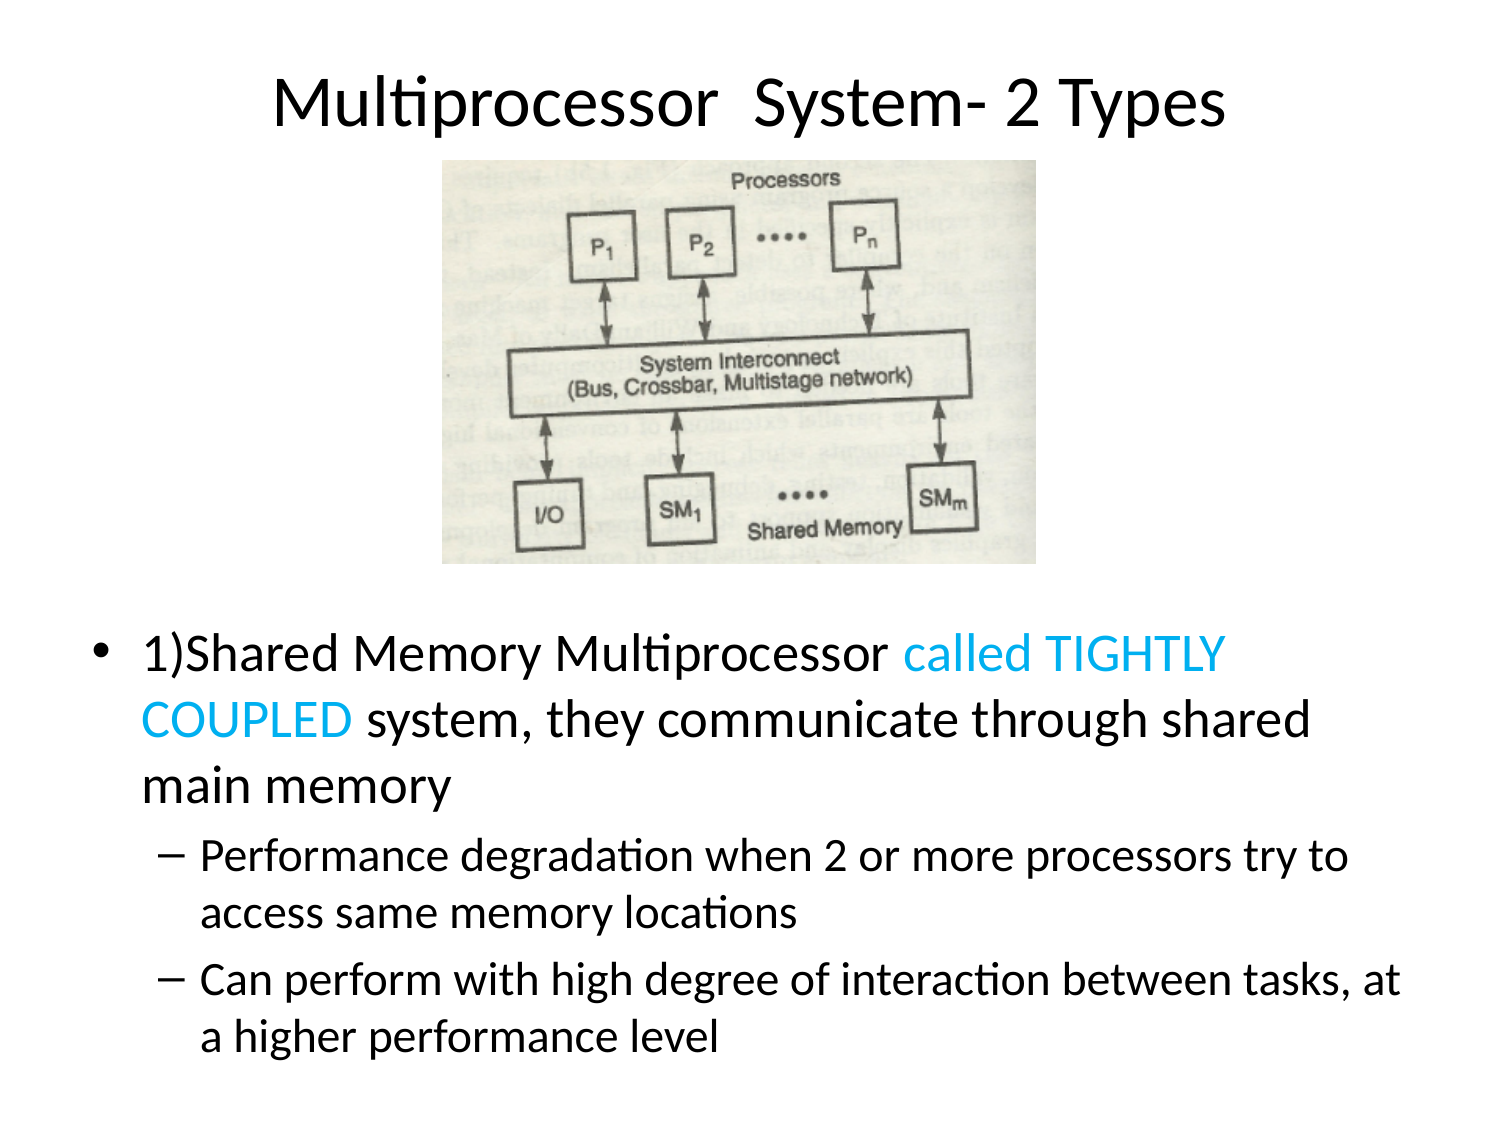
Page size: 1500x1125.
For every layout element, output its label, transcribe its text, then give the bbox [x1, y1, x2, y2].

list 1)Shared Memory Multiprocessor called TIGHTLY COUPLED system, they communicate through shared main memory Performance degradation when 2 or more processors try to access same memory locations Can perform with high degree of interaction between tasks, at a higher performance level [76, 609, 1427, 1071]
title Multiprocessor System- 2 Types [75, 45, 1425, 149]
picture [442, 160, 1036, 565]
